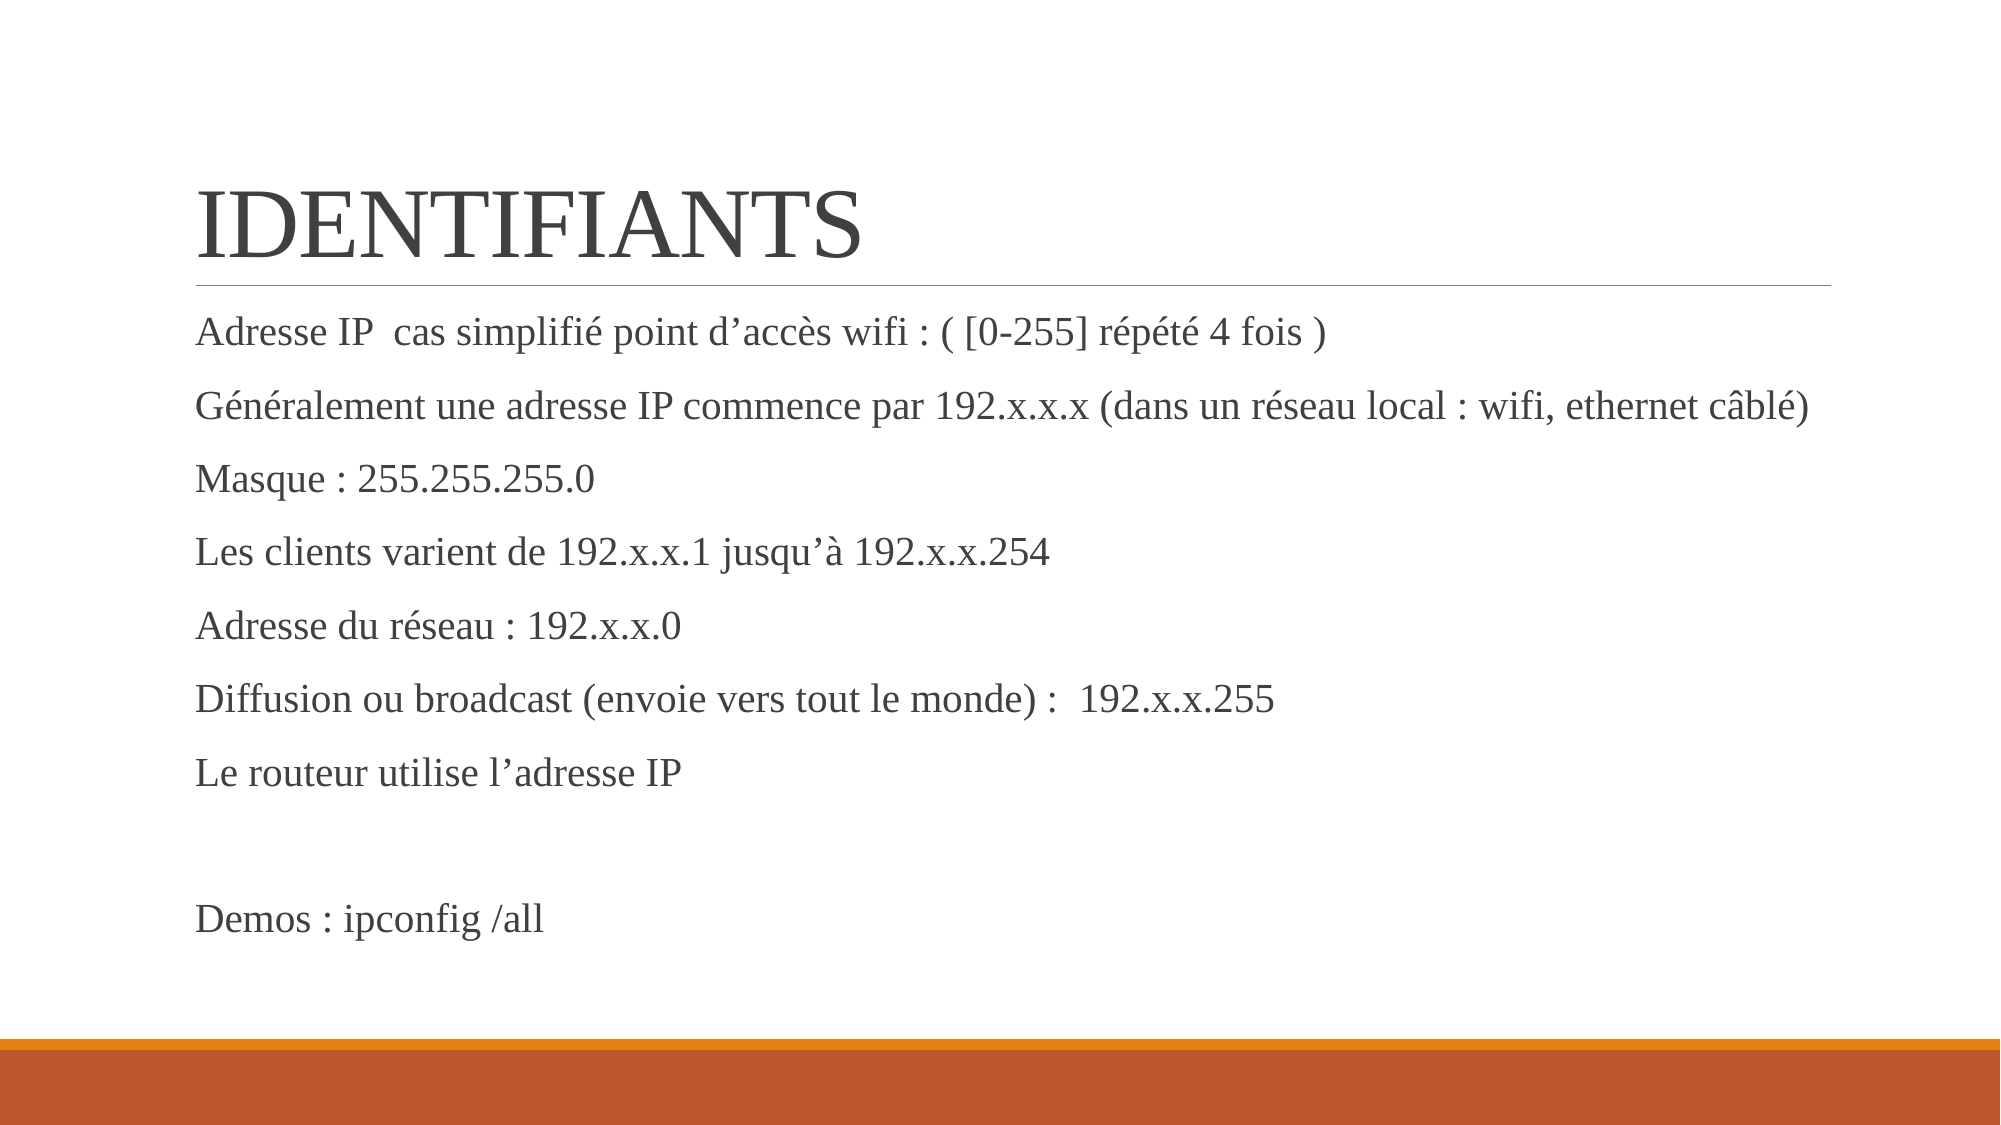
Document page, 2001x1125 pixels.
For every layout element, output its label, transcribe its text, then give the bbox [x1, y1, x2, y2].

list Adresse IP cas simplifié point d’accès wifi : ( [0-255] répété 4 fois ) Généralement une adresse IP commence par 192.x.x.x (dans un réseau local : wifi, ethernet câblé) Masque : 255.255.255.0 Les clients varient de 192.x.x.1 jusqu’à 192.x.x.254 Adresse du réseau : 192.x.x.0 Diffusion ou broadcast (envoie vers tout le monde) : 192.x.x.255 Le routeur utilise l’adresse IP Demos : ipconfig /all [180, 302, 1830, 963]
title IDENTIFIANTS [180, 47, 1830, 285]
